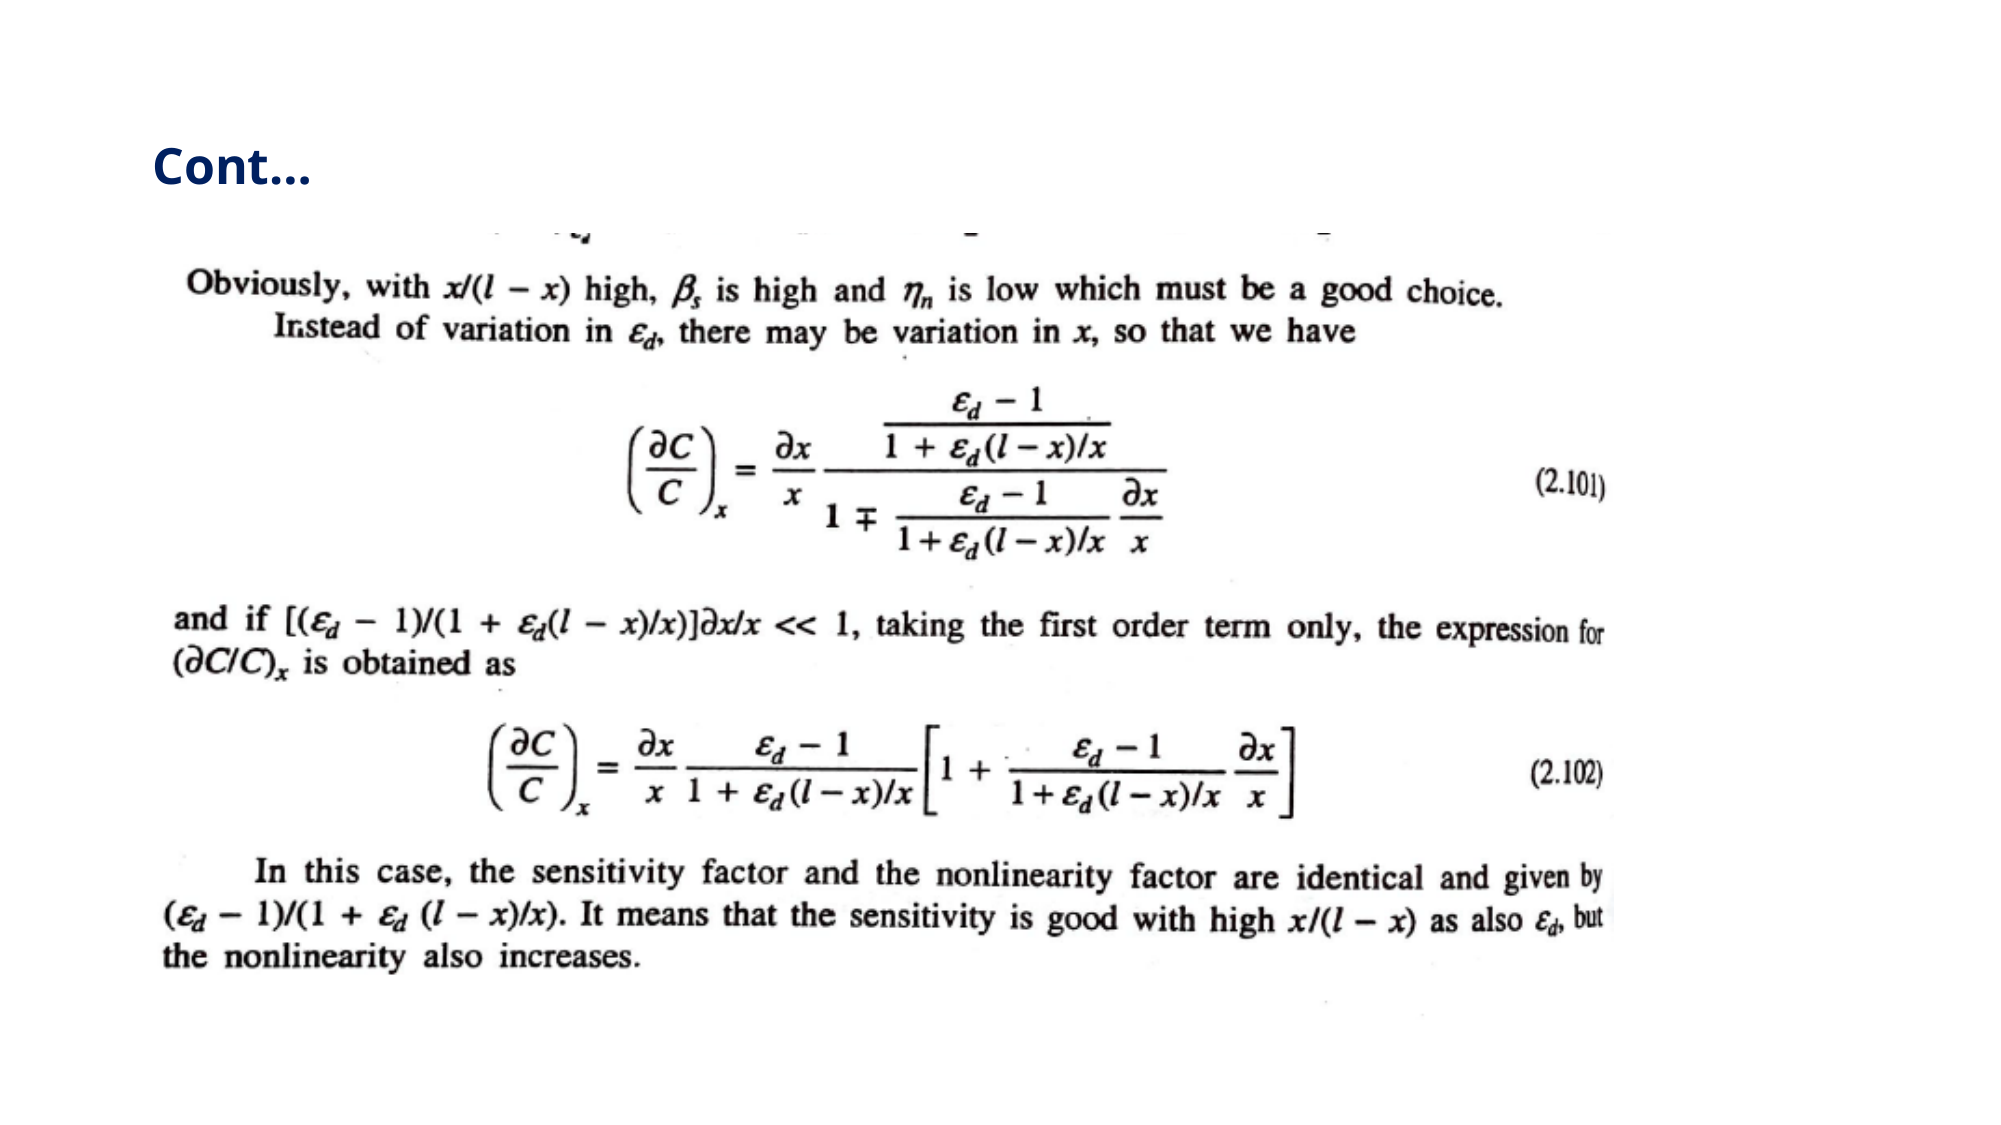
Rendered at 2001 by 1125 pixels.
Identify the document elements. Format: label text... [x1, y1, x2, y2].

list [152, 233, 1614, 1020]
title Cont… [137, 59, 1863, 278]
